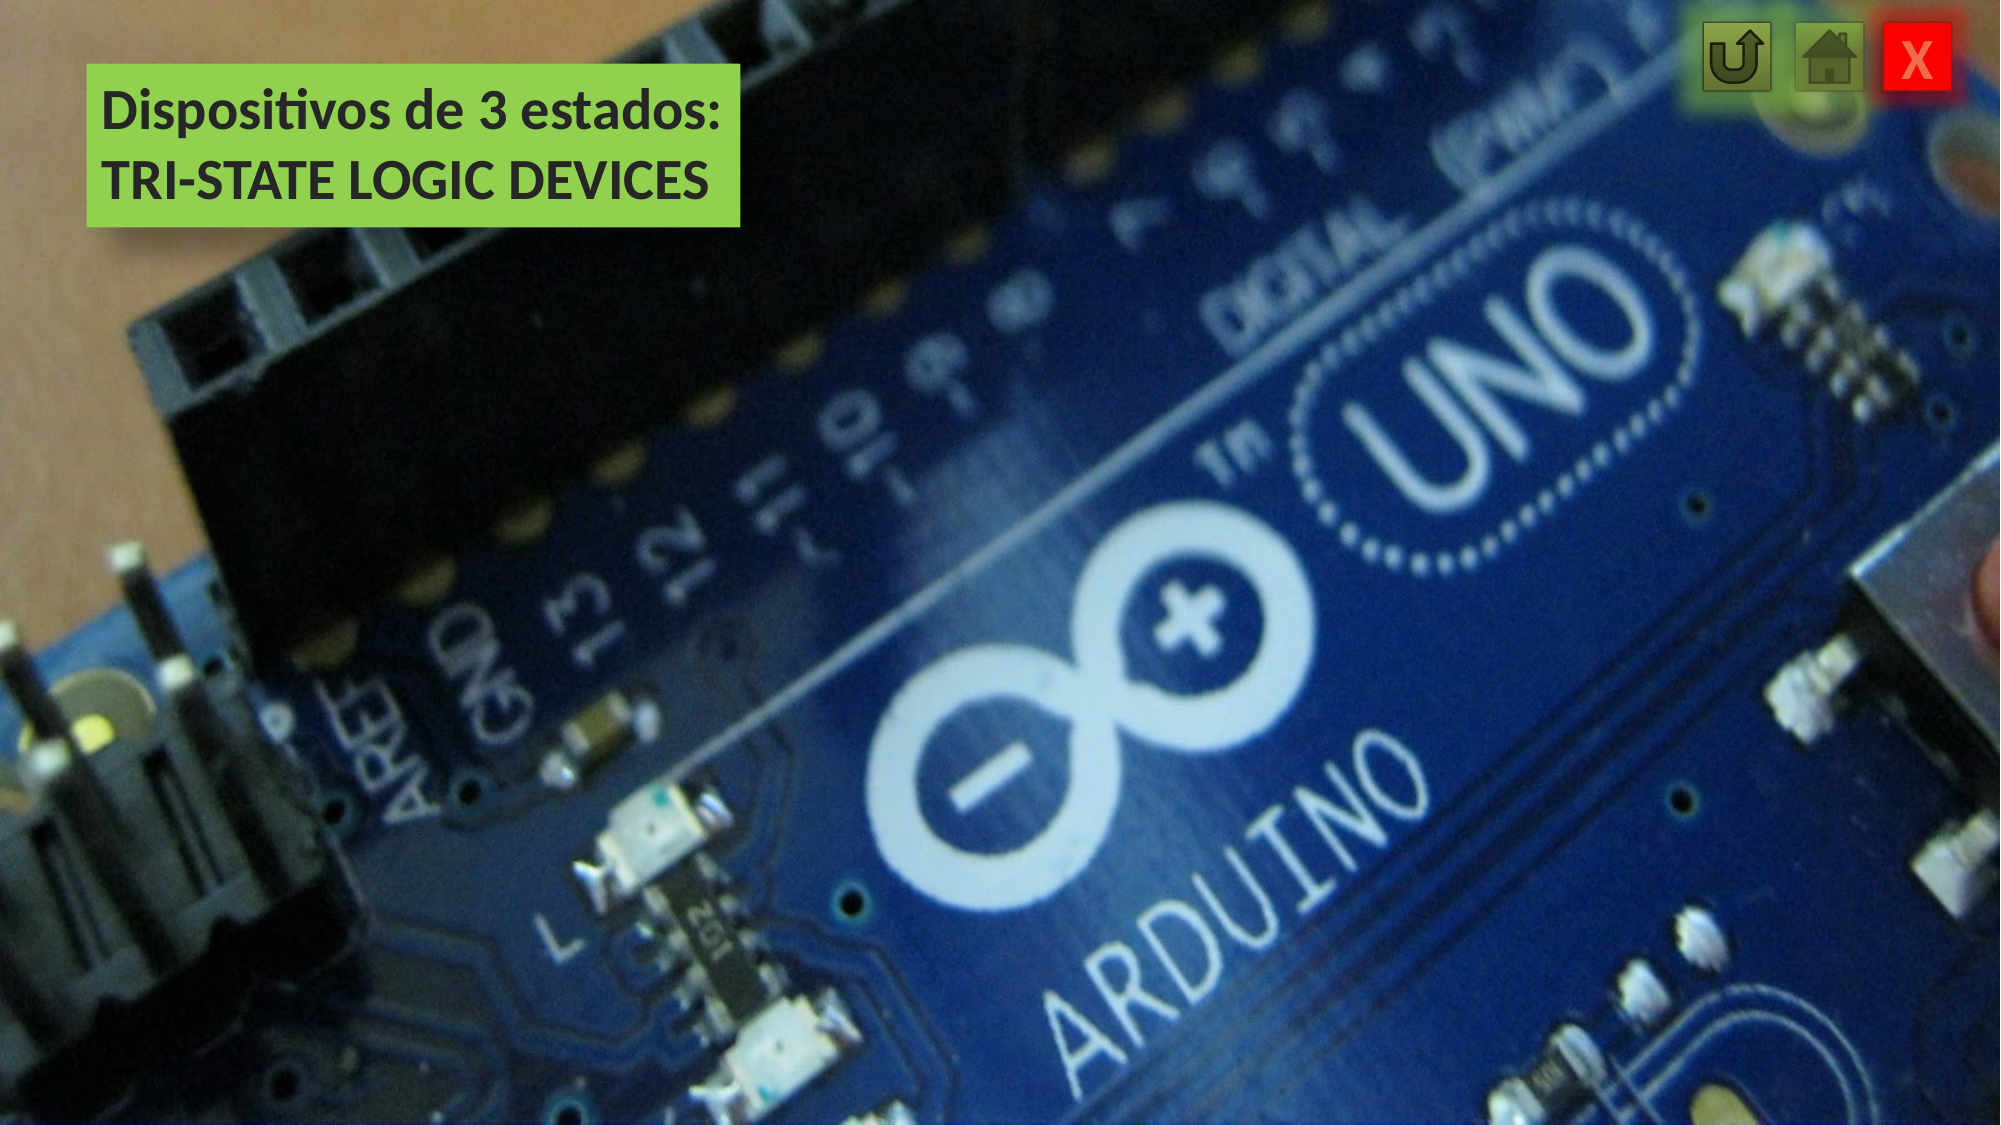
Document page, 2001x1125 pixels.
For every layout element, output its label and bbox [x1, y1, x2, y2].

text_box [1702, 21, 1953, 92]
picture [0, 0, 2000, 1125]
